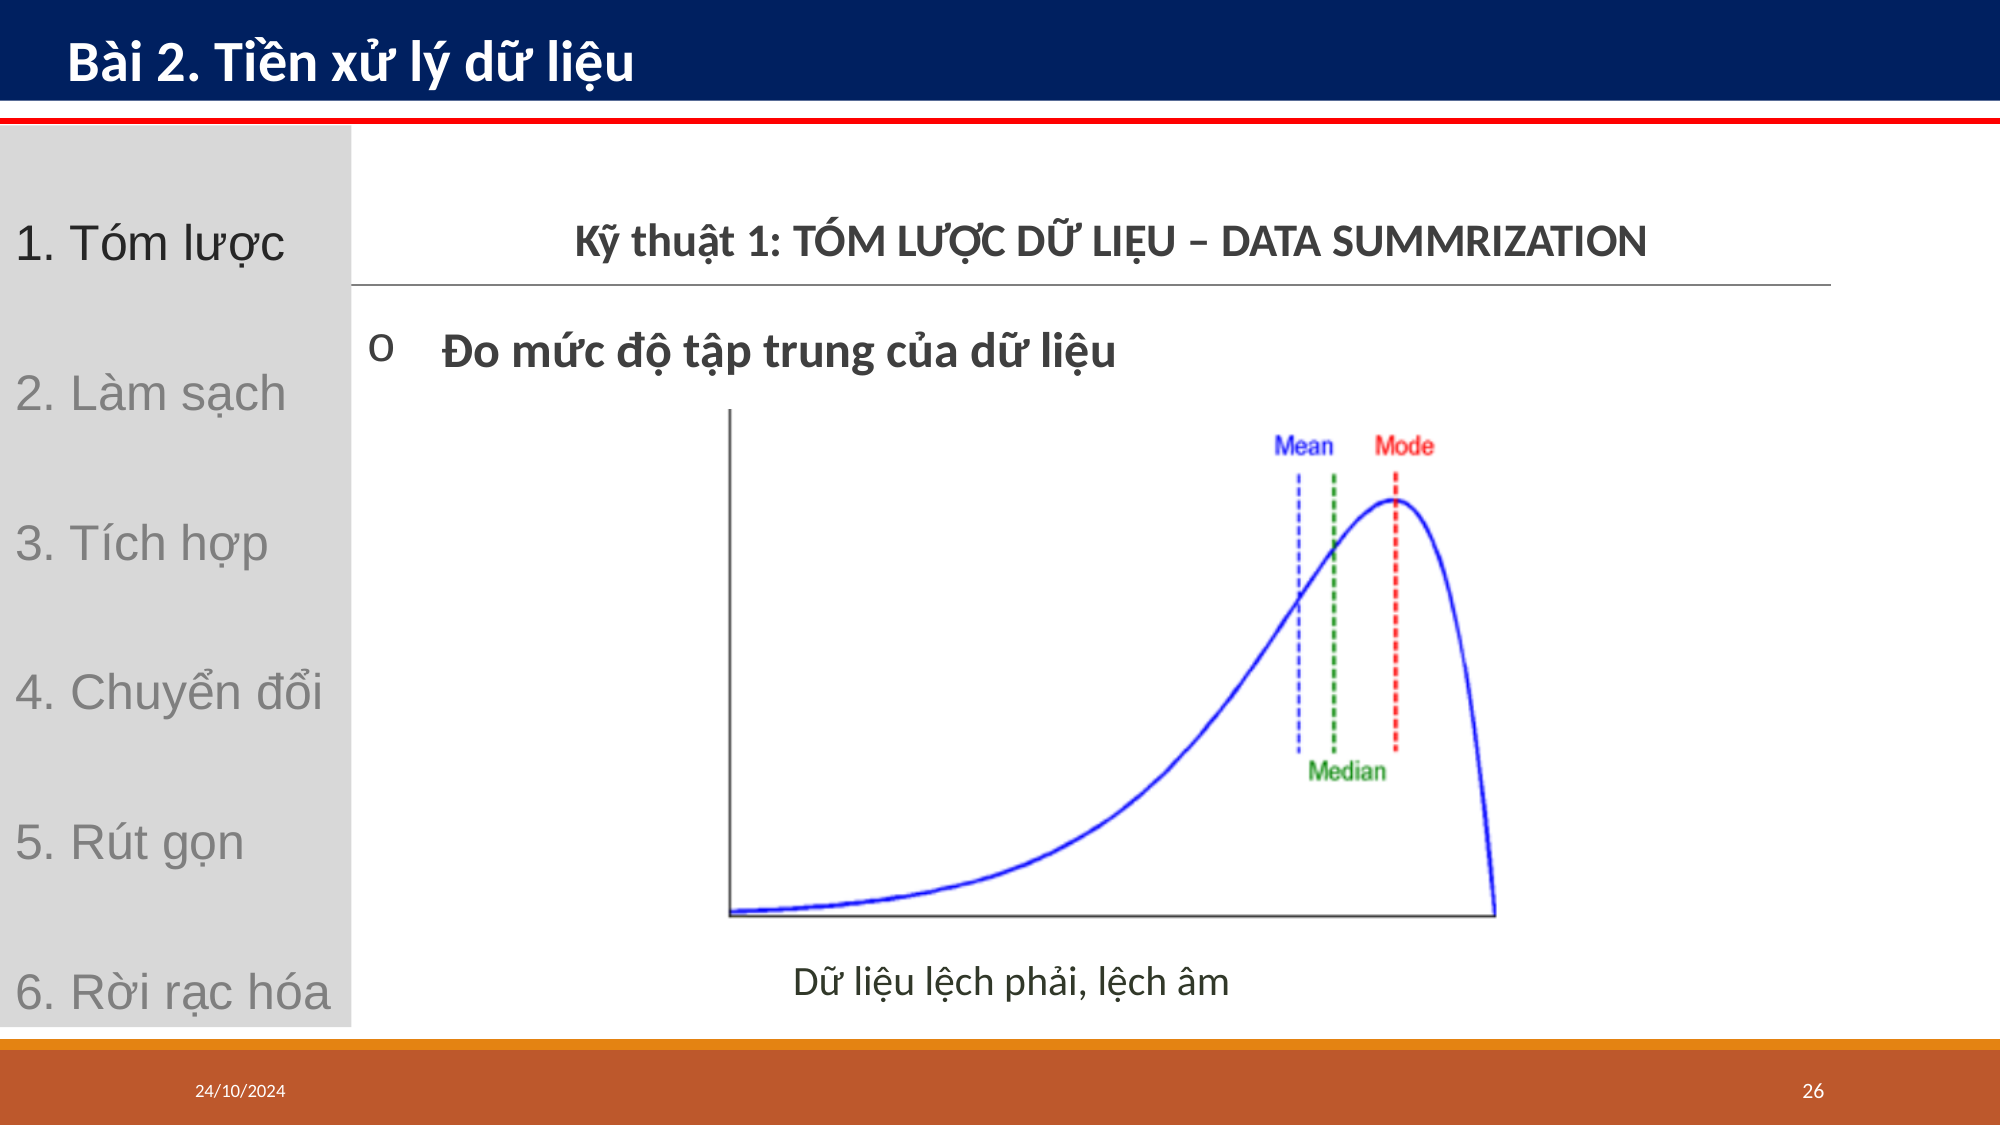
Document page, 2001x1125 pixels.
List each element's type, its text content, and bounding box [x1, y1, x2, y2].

text_box Kỹ thuật 1: TÓM LƯỢC DỮ LIỆU – DATA SUMMRIZATION [559, 208, 1666, 274]
table_cell 0,28 [3, 125, 352, 129]
text_box 1. Tóm lược 2. Làm sạch 3. Tích hợp 4. Chuyển đổi 5. Rút gọn 6. Rời rạc hóa [0, 130, 352, 1028]
text_box Đo mức độ tập trung của dữ liệu [351, 320, 1458, 386]
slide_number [180, 1059, 586, 1120]
picture [719, 408, 1505, 924]
text_box Dữ liệu lệch phải, lệch âm [778, 946, 1859, 1012]
title Bài 2. Tiền xử lý dữ liệu [0, 0, 2000, 101]
slide_number ‹#› [1624, 1059, 1840, 1120]
